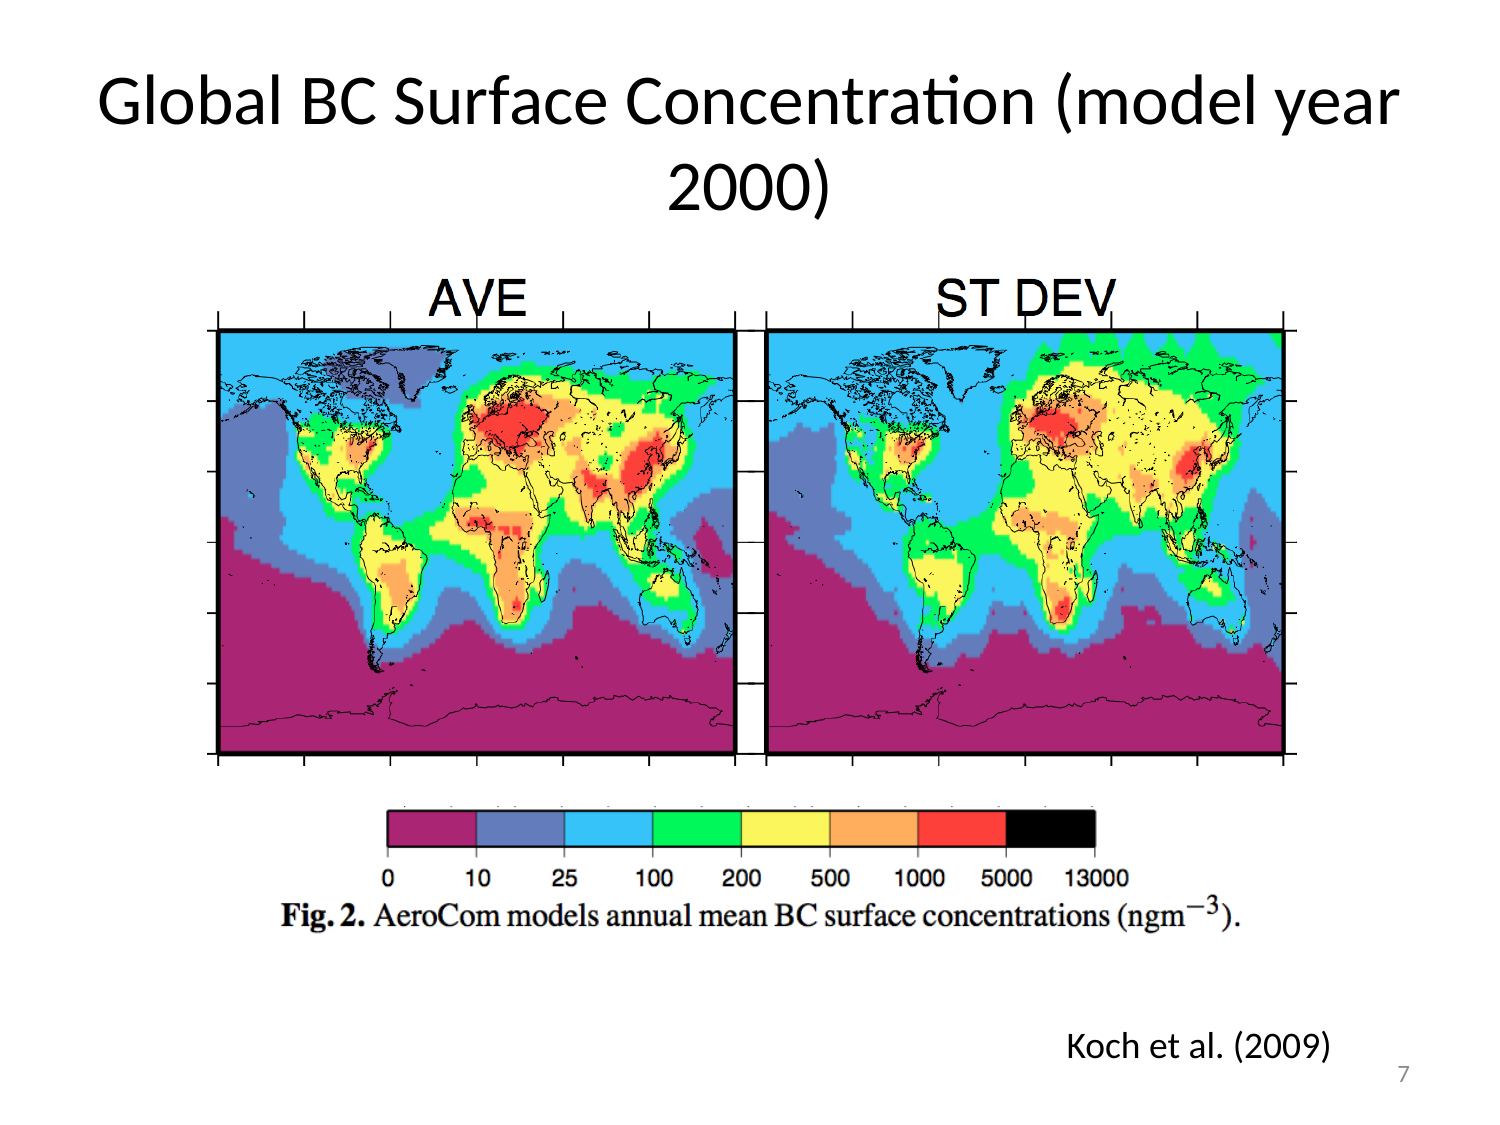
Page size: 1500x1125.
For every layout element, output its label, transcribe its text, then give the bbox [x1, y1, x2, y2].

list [205, 263, 1297, 766]
text_box Koch et al. (2009) [1051, 1013, 1347, 1073]
picture [274, 806, 1244, 937]
slide_number 7 [1074, 1042, 1425, 1103]
title Global BC Surface Concentration (model year 2000) [75, 45, 1425, 233]
